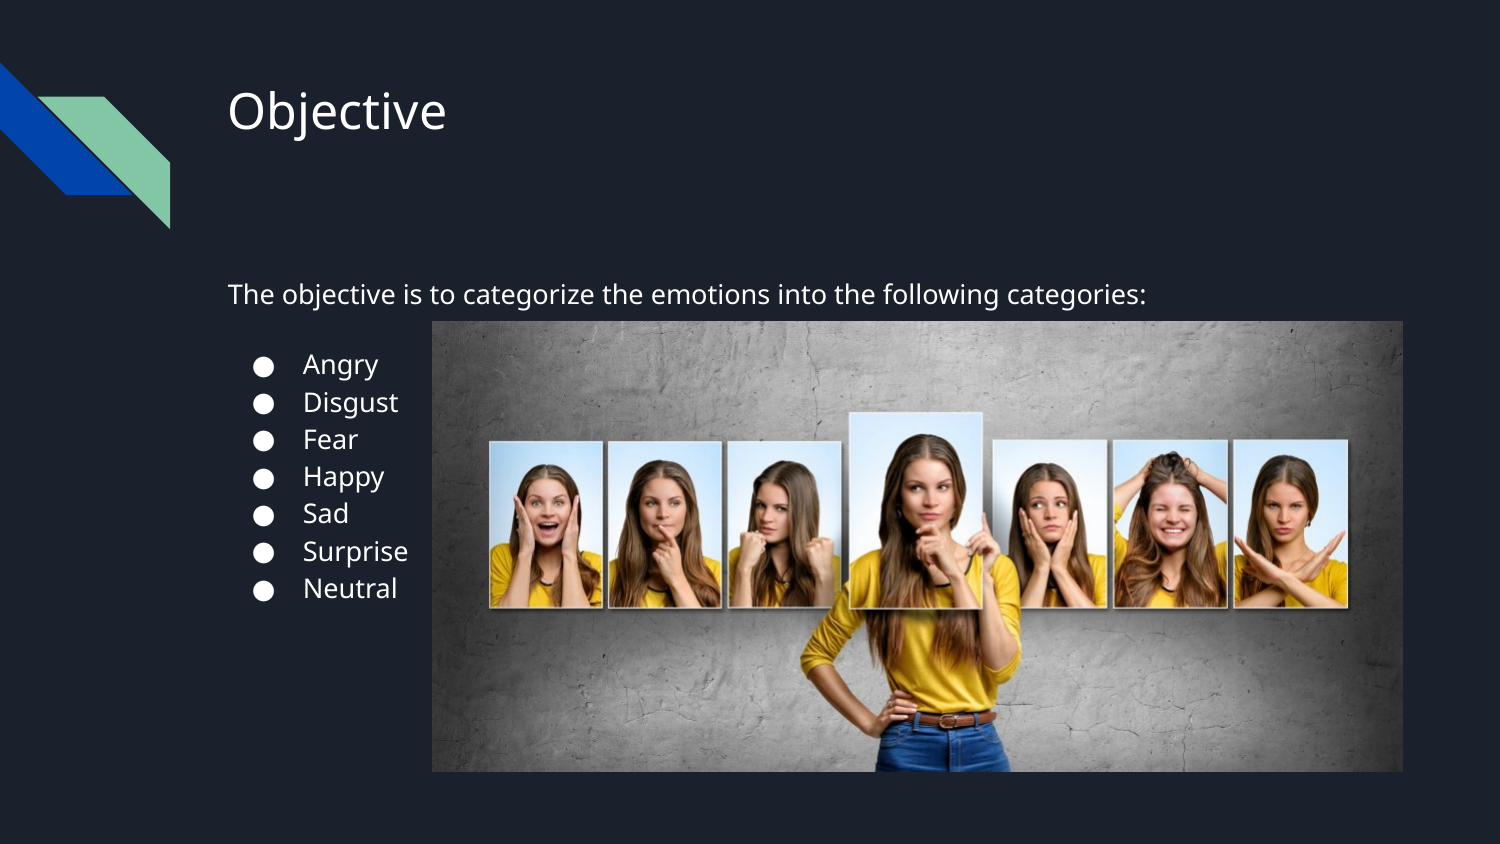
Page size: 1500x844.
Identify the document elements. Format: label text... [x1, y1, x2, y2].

list The objective is to categorize the emotions into the following categories: Angry Disgust Fear Happy Sad Surprise Neutral [212, 257, 1368, 735]
title Objective [212, 64, 1368, 215]
picture [432, 321, 1403, 772]
